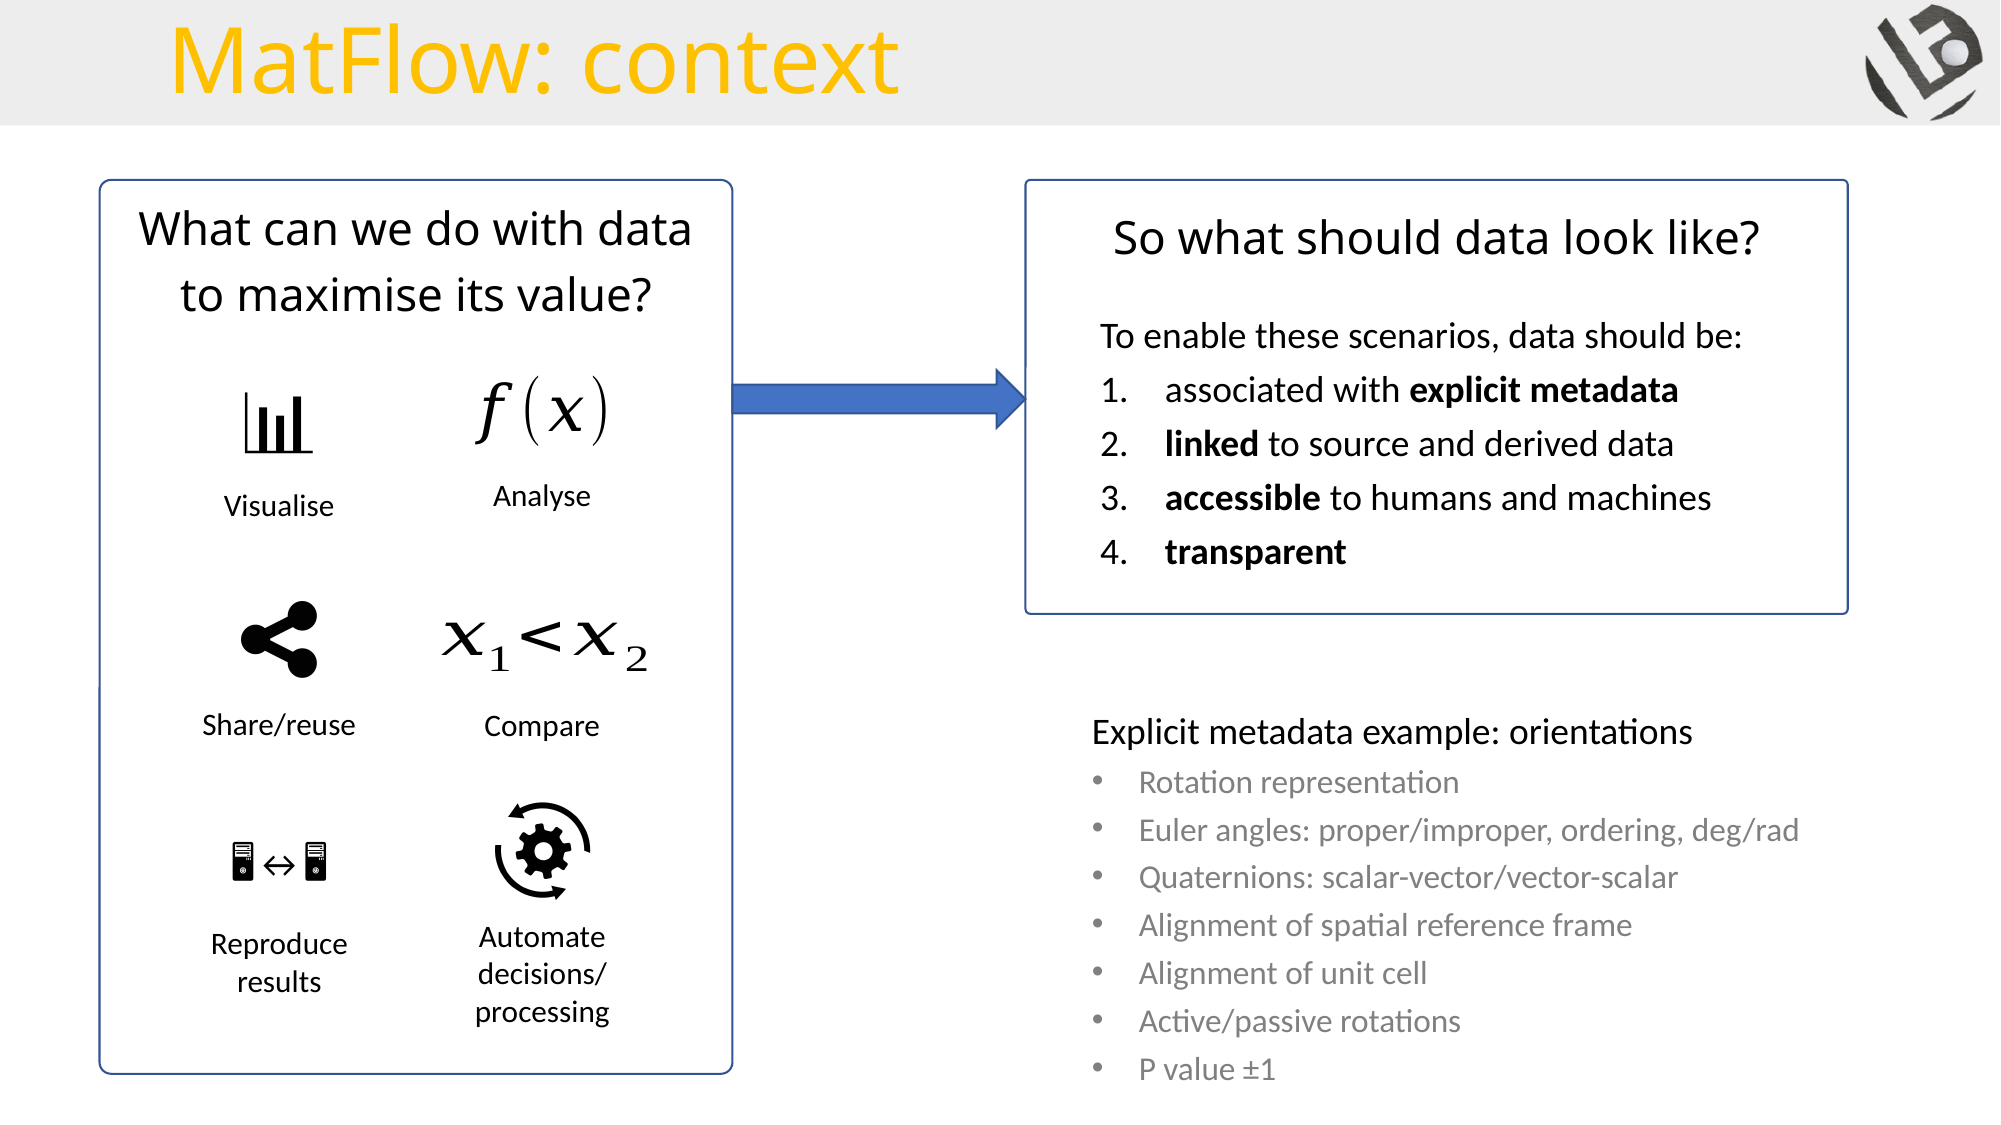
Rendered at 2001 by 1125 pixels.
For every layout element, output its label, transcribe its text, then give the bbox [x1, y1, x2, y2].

text_box Explicit metadata example: orientations Rotation representation Euler angles: proper/improper, ordering, deg/rad Quaternions: scalar-vector/vector-scalar Alignment of spatial reference frame Alignment of unit cell Active/passive rotations P value ±1 [1077, 690, 1820, 1095]
text_box MatFlow: context [152, 7, 1848, 119]
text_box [99, 179, 733, 1074]
picture [1859, 0, 1990, 139]
text_box [1990, 0, 2000, 126]
text_box [0, 0, 1859, 126]
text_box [732, 179, 1848, 614]
